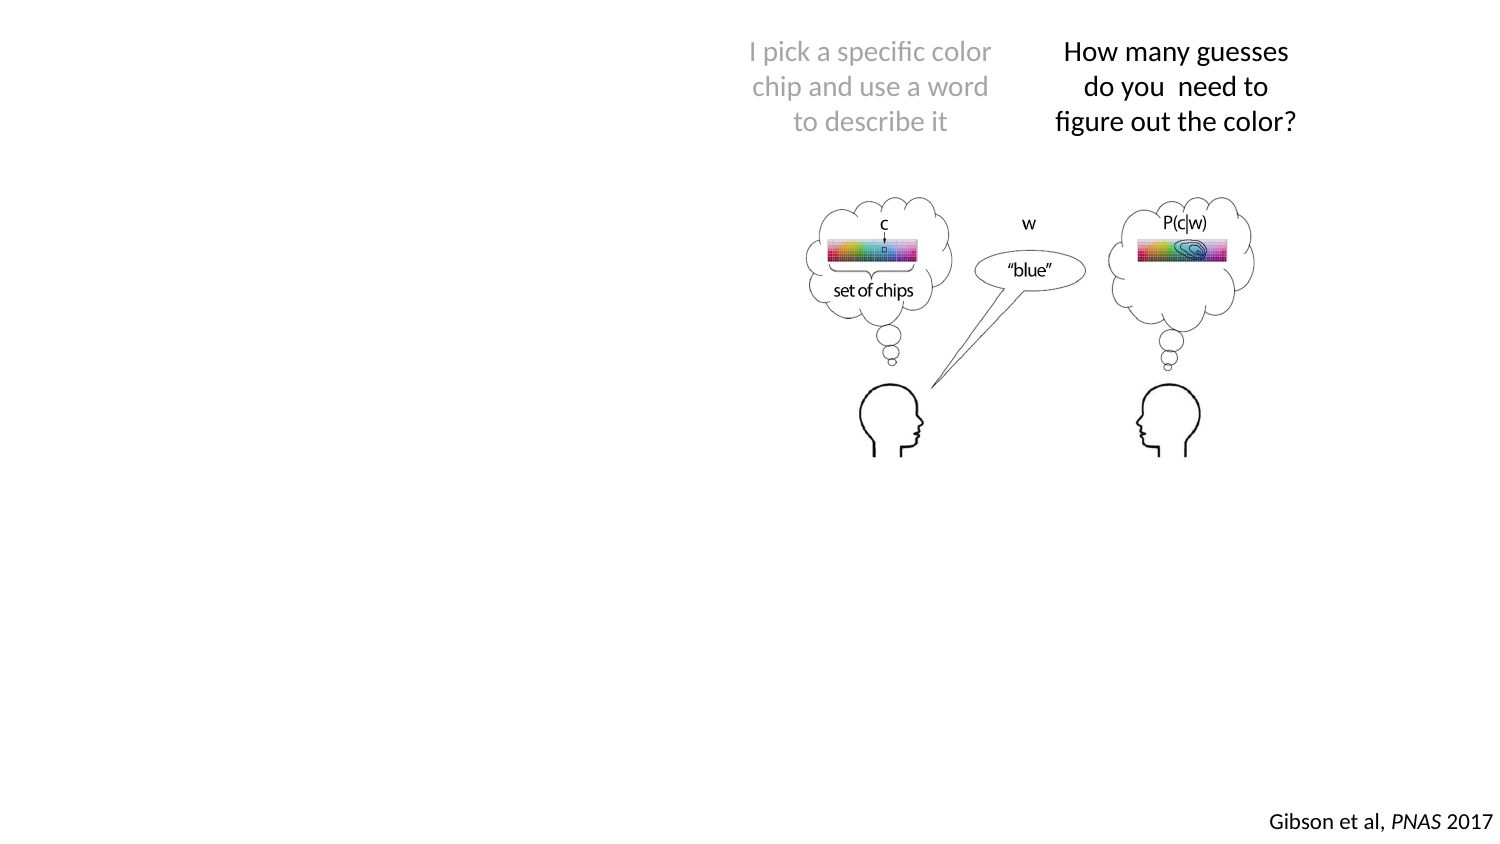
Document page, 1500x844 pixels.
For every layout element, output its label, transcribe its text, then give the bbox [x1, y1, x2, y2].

text_box How many guesses do you need to figure out the color? [1040, 26, 1313, 144]
picture [768, 172, 1280, 465]
text_box I pick a specific color chip and use a word to describe it [734, 26, 1007, 143]
text_box Gibson et al, PNAS 2017 [1068, 808, 1494, 835]
